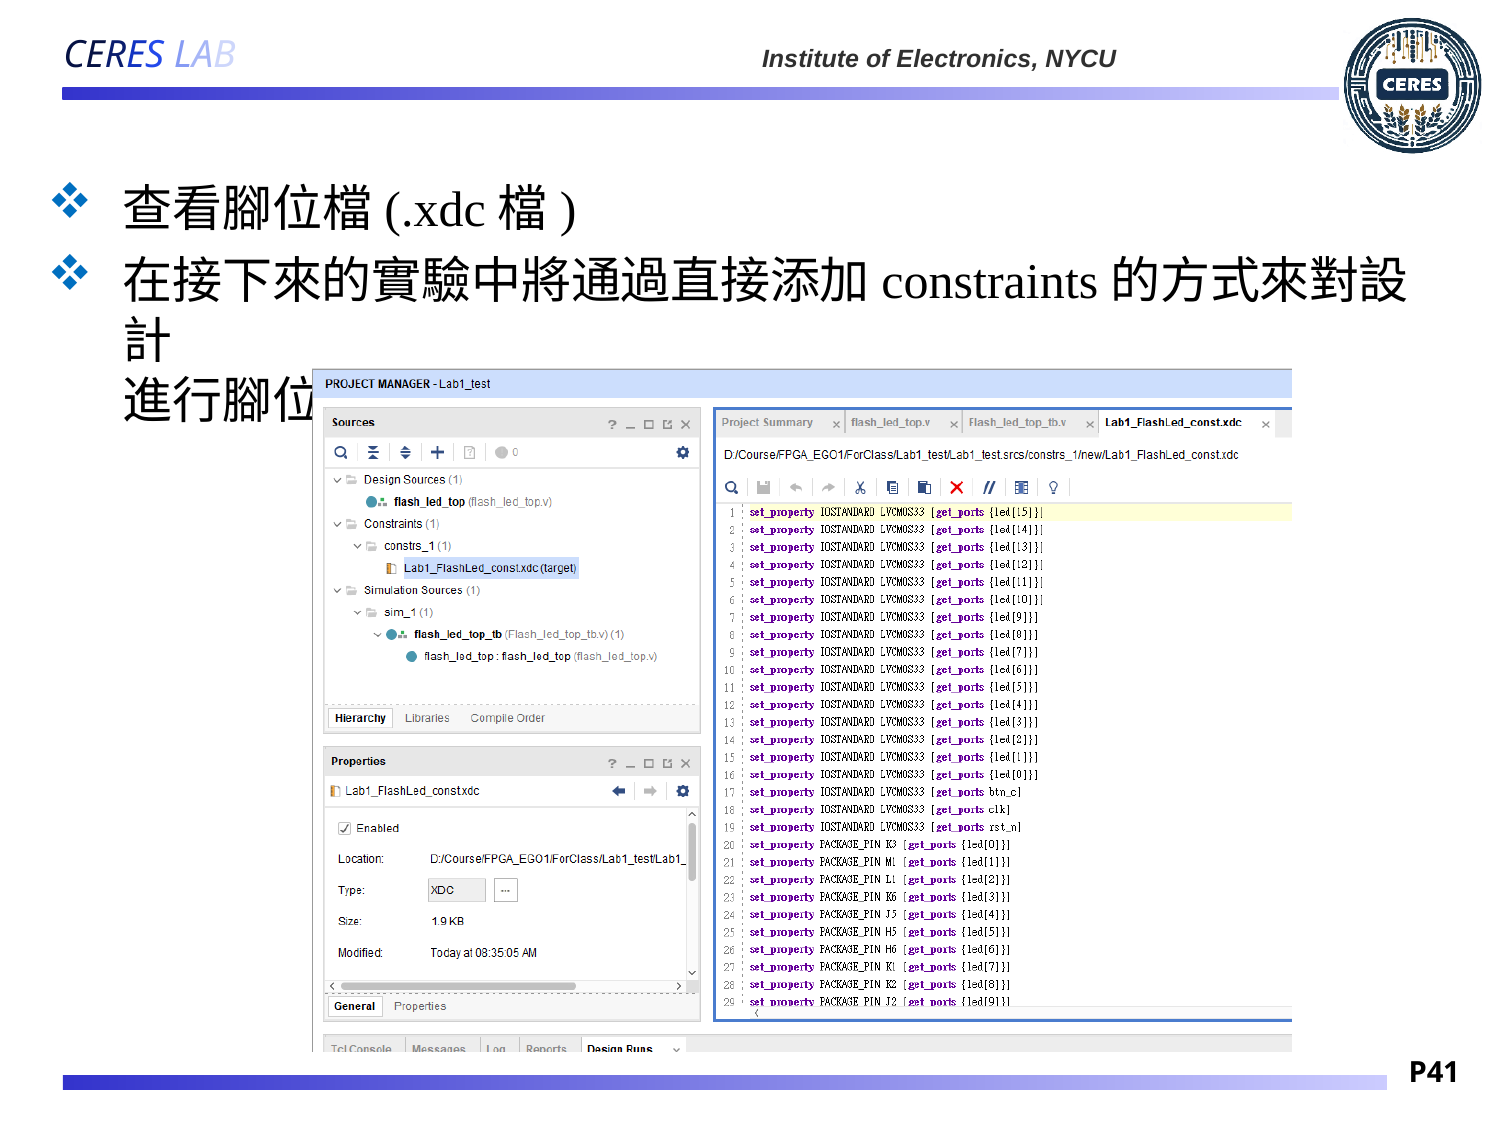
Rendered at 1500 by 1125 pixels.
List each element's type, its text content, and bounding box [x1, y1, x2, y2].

picture [1343, 17, 1482, 154]
slide_number P41 [1406, 1049, 1471, 1125]
picture [312, 368, 1292, 1052]
text_box 查看腳位檔(.xdc檔) 在接下來的實驗中將通過直接添加constraints的方式來對設計 進行腳位分配。 [45, 162, 1443, 429]
